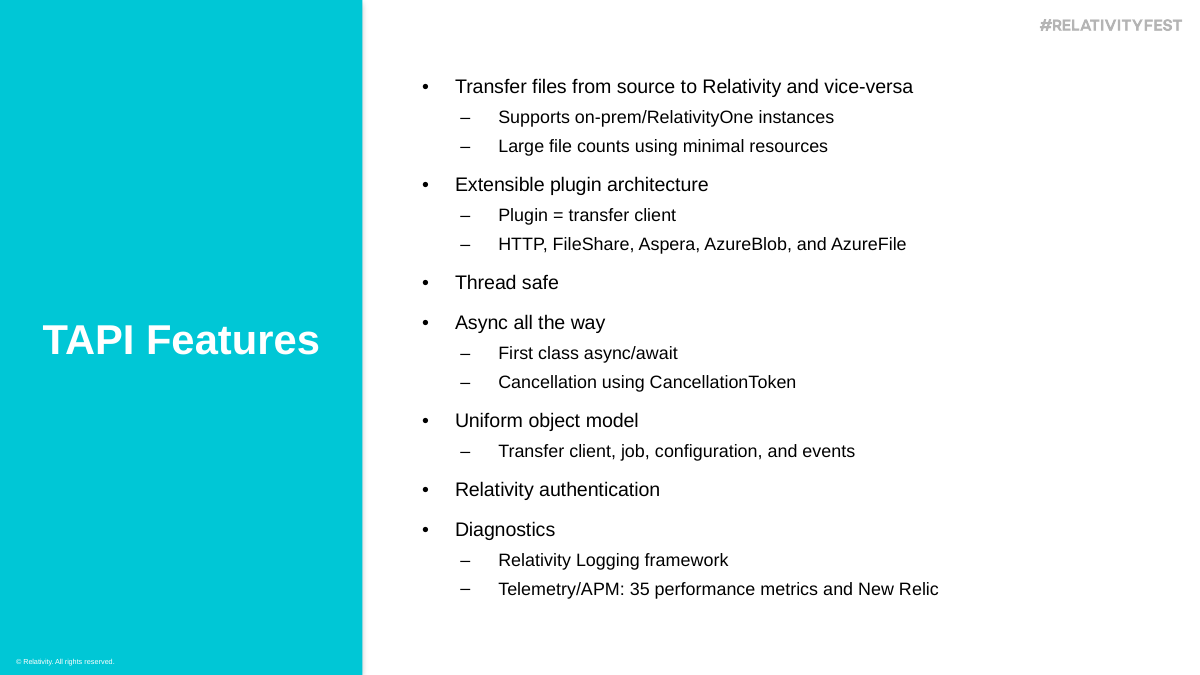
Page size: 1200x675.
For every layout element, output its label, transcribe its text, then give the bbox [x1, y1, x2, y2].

picture [1037, 18, 1185, 32]
list TAPI Features [9, 200, 354, 475]
list Transfer files from source to Relativity and vice-versa Supports on-prem/RelativityOne instances Large file counts using minimal resources Extensible plugin architecture Plugin = transfer client HTTP, FileShare, Aspera, AzureBlob, and AzureFile Thread safe Async all the way First class async/await Cancellation using CancellationToken Uniform object model Transfer client, job, configuration, and events Relativity authentication Diagnostics Relativity Logging framework Telemetry/APM: 35 performance metrics and New Relic [412, 69, 1163, 606]
